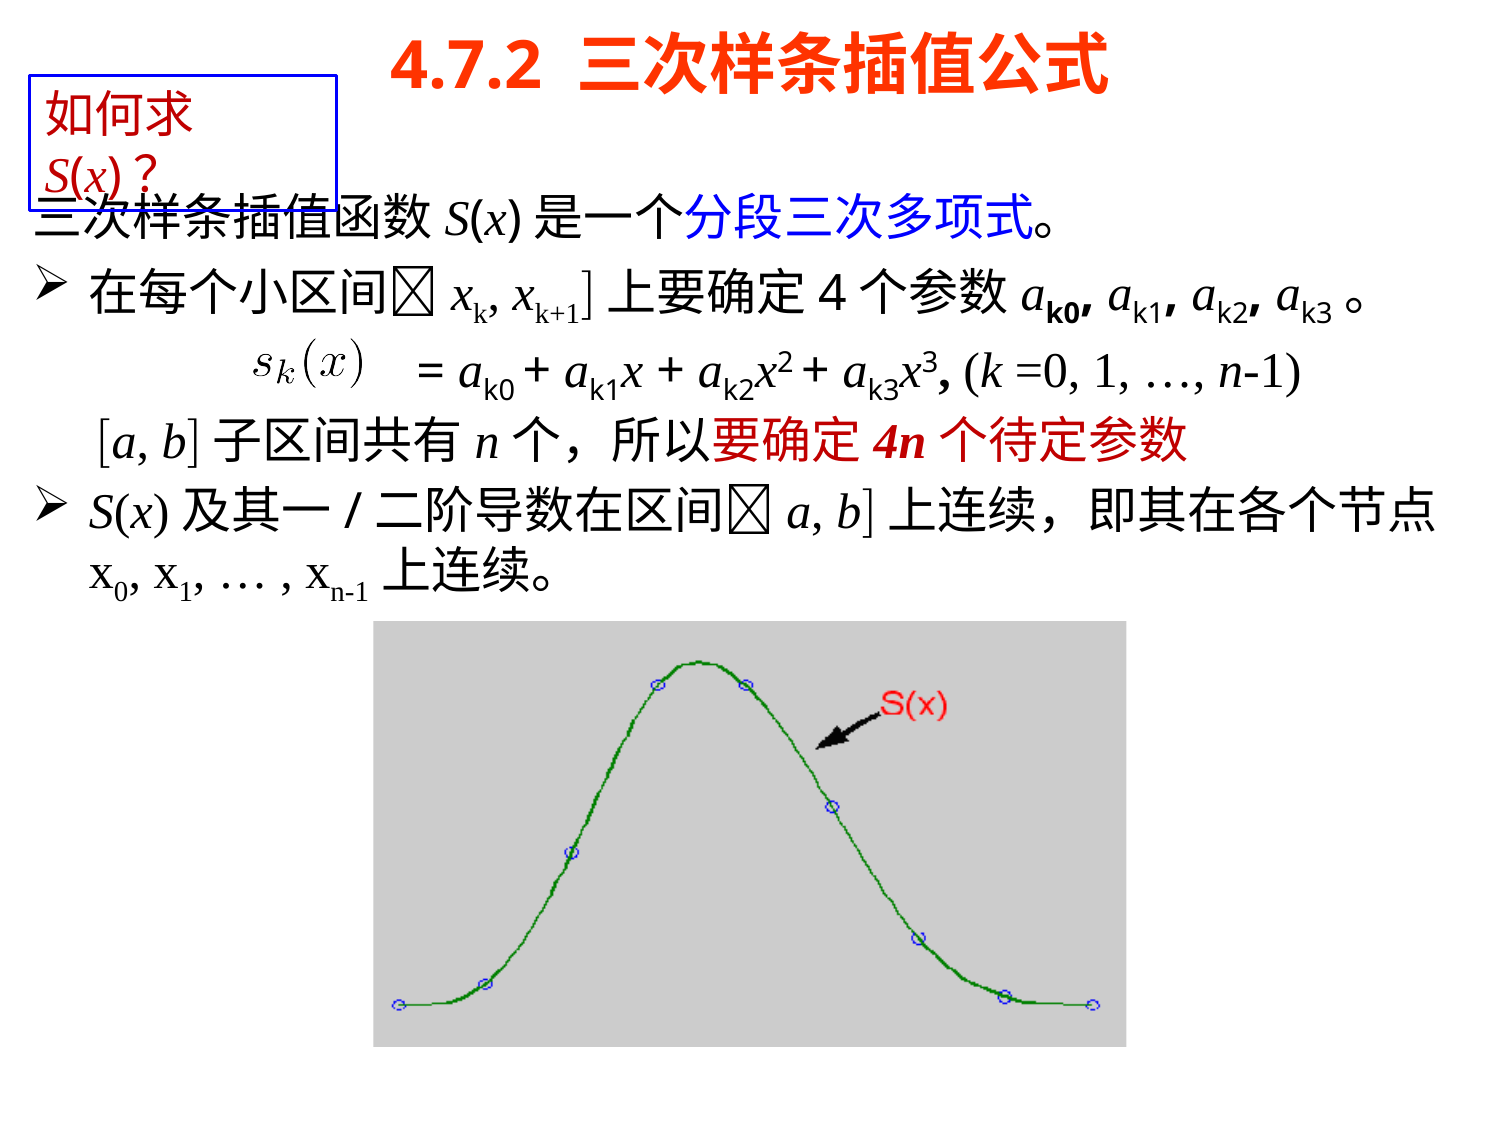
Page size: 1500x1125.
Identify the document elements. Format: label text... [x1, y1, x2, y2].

picture [373, 621, 1127, 1047]
title 4.7.2 三次样条插值公式 [61, 33, 1438, 101]
picture [253, 338, 362, 388]
text_box 如何求S(x)？ [29, 75, 337, 211]
subtitle 三次样条插值函数S(x)是一个分段三次多项式。 在每个小区间xk, xk+1上要确定4个参数ak0, ak1, ak2, ak3。 = ak0 + ak1x + ak2x2 + ak3x3, (k =0, 1, …, n-1) a, b子区间共有n个，所以要确定4n个待定参数 S(x)及其一/二阶导数在区间a, b上连续，即其在各个节点x0, x1, … , xn-1上连续。 [17, 184, 1471, 693]
